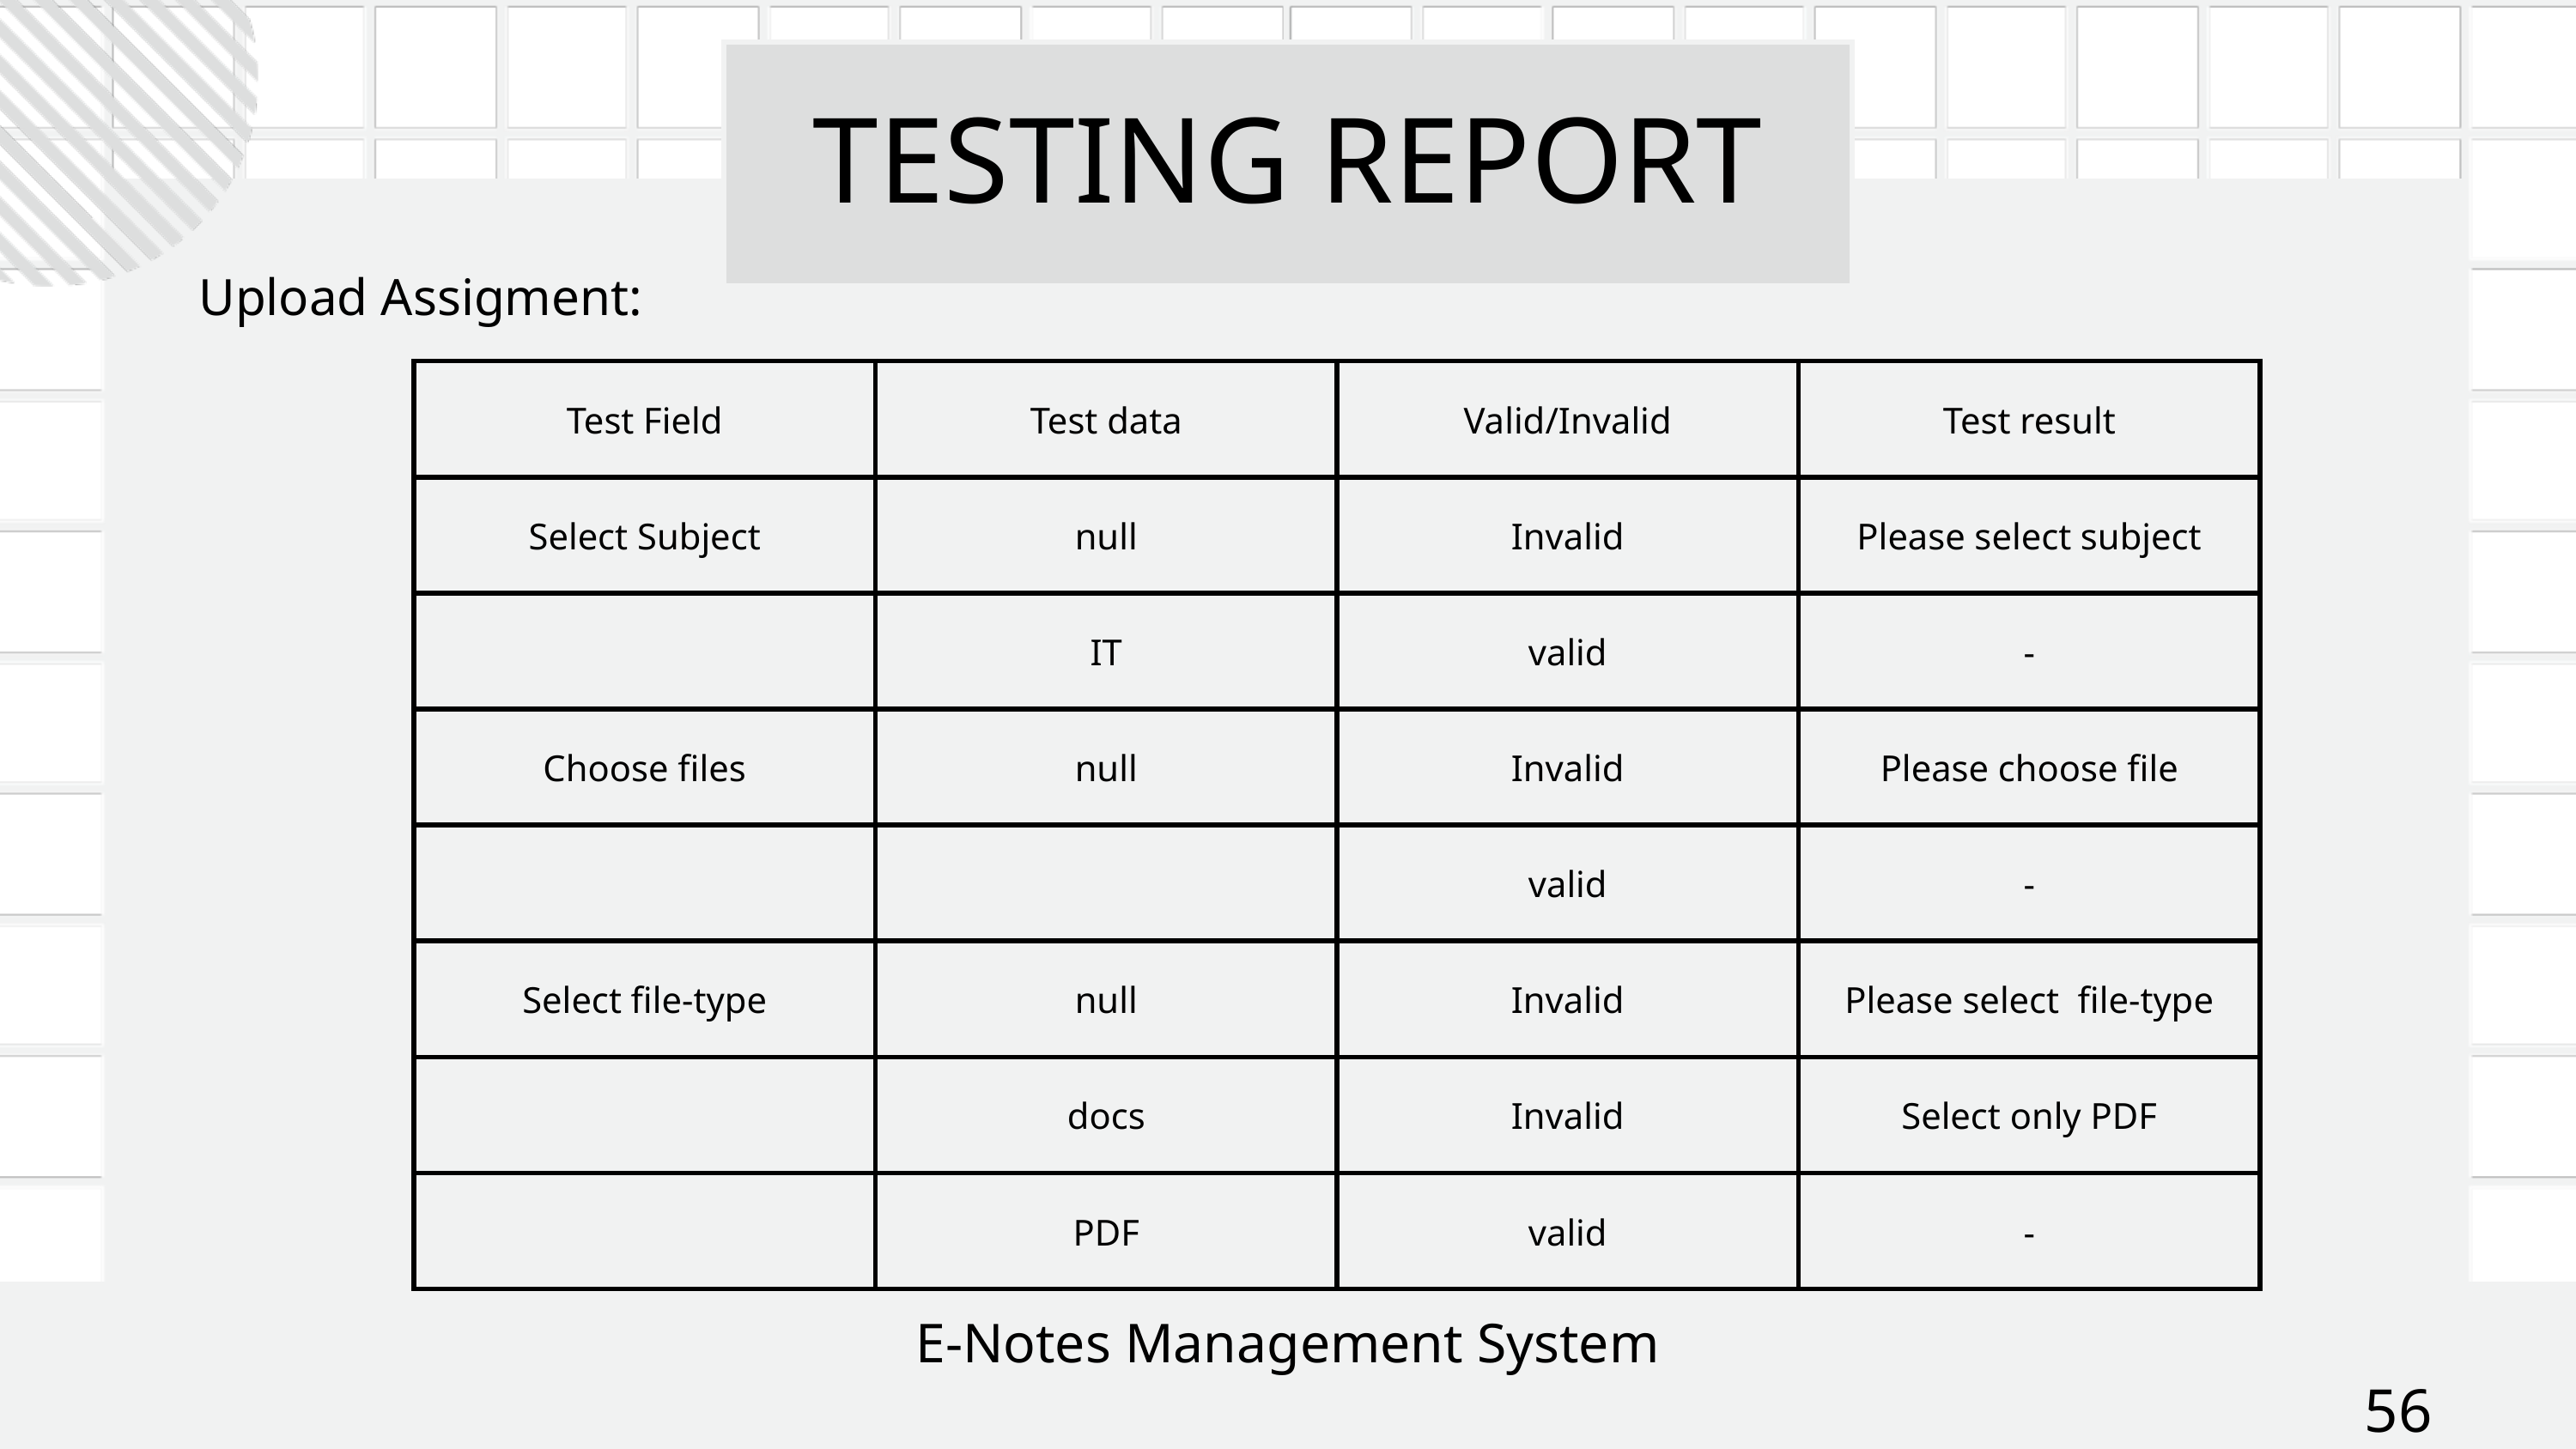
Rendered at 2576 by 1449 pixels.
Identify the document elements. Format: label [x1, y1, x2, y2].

text_box [0, 0, 2576, 1278]
text_box [108, 178, 2468, 1278]
text_box [0, 1282, 2576, 1449]
text_box [723, 41, 1853, 287]
